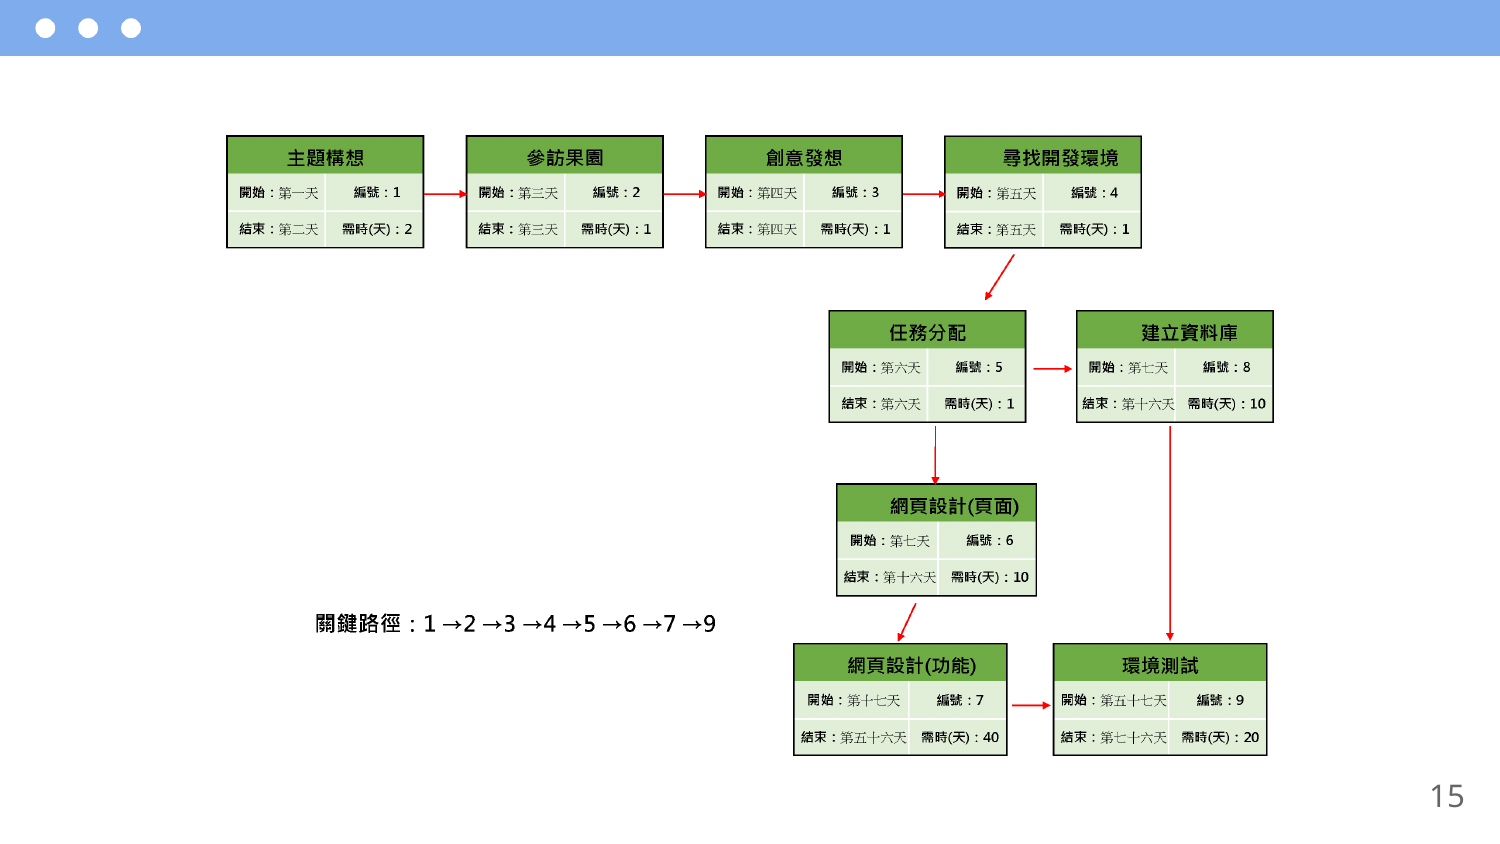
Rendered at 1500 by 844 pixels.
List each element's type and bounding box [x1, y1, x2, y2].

picture [218, 114, 1383, 770]
